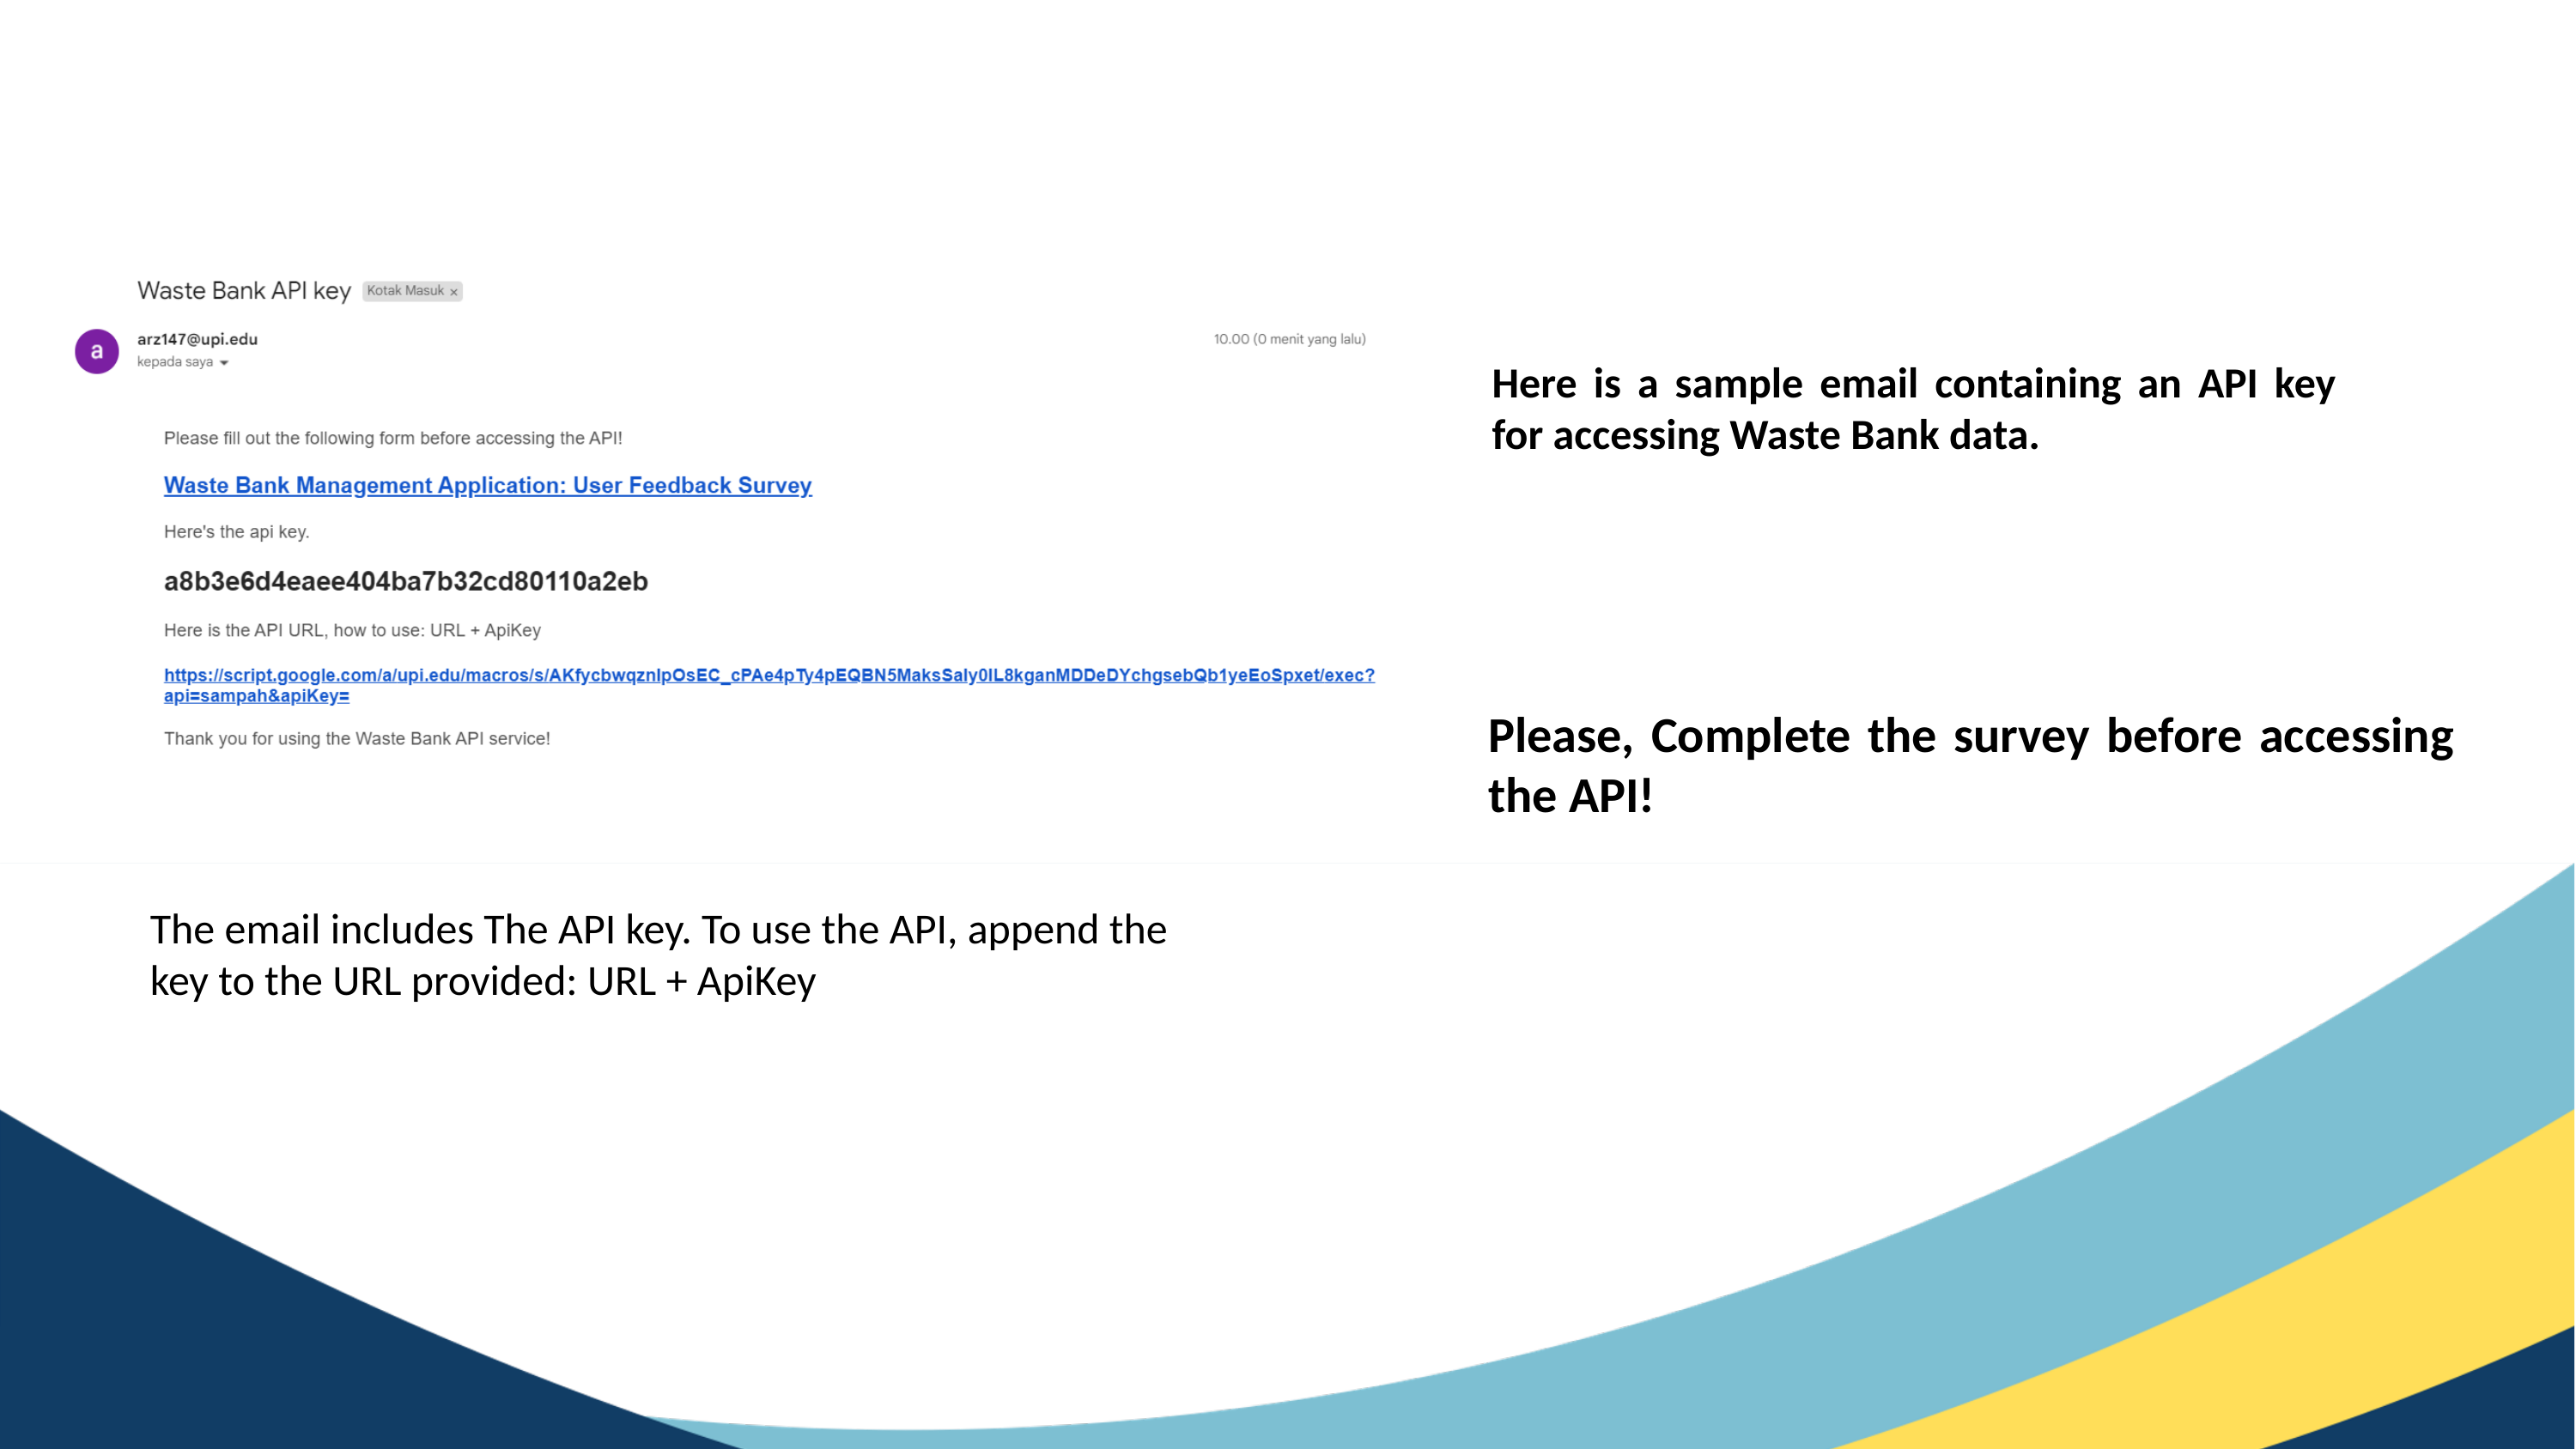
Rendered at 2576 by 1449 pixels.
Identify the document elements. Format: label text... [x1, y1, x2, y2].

picture [64, 262, 1388, 785]
text_box Here is a sample email containing an API key for accessing Waste Bank data. [1492, 355, 2337, 458]
text_box [0, 863, 2575, 1449]
text_box The email includes The API key. To use the API, append the key to the URL provided: URL + ApiKey [150, 900, 1190, 1004]
text_box Please, Complete the survey before accessing the API! [1488, 701, 2455, 822]
